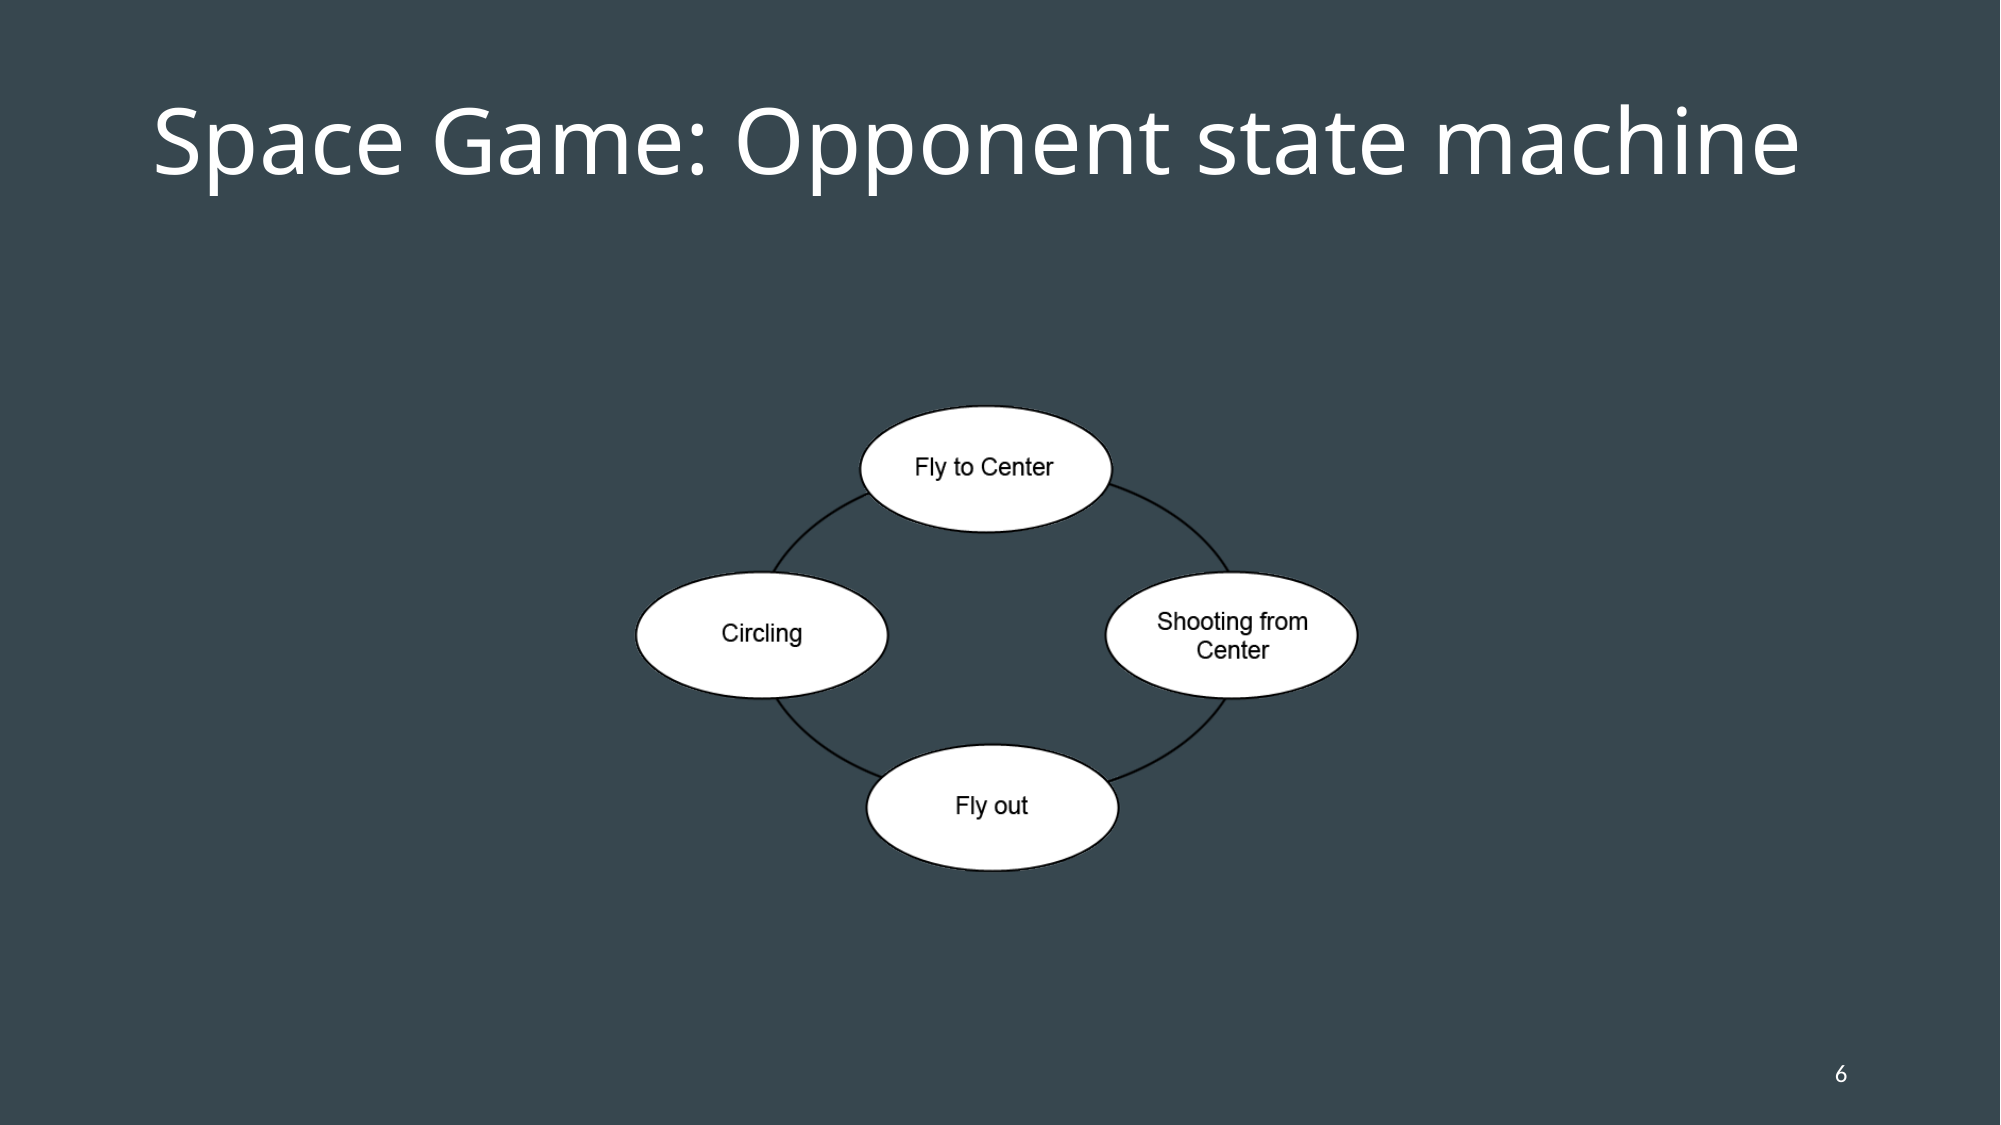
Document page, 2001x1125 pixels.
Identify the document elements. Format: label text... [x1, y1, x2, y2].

title Space Game: Opponent state machine [137, 59, 1863, 230]
picture [574, 384, 1425, 893]
slide_number 6 [1412, 1042, 1863, 1103]
